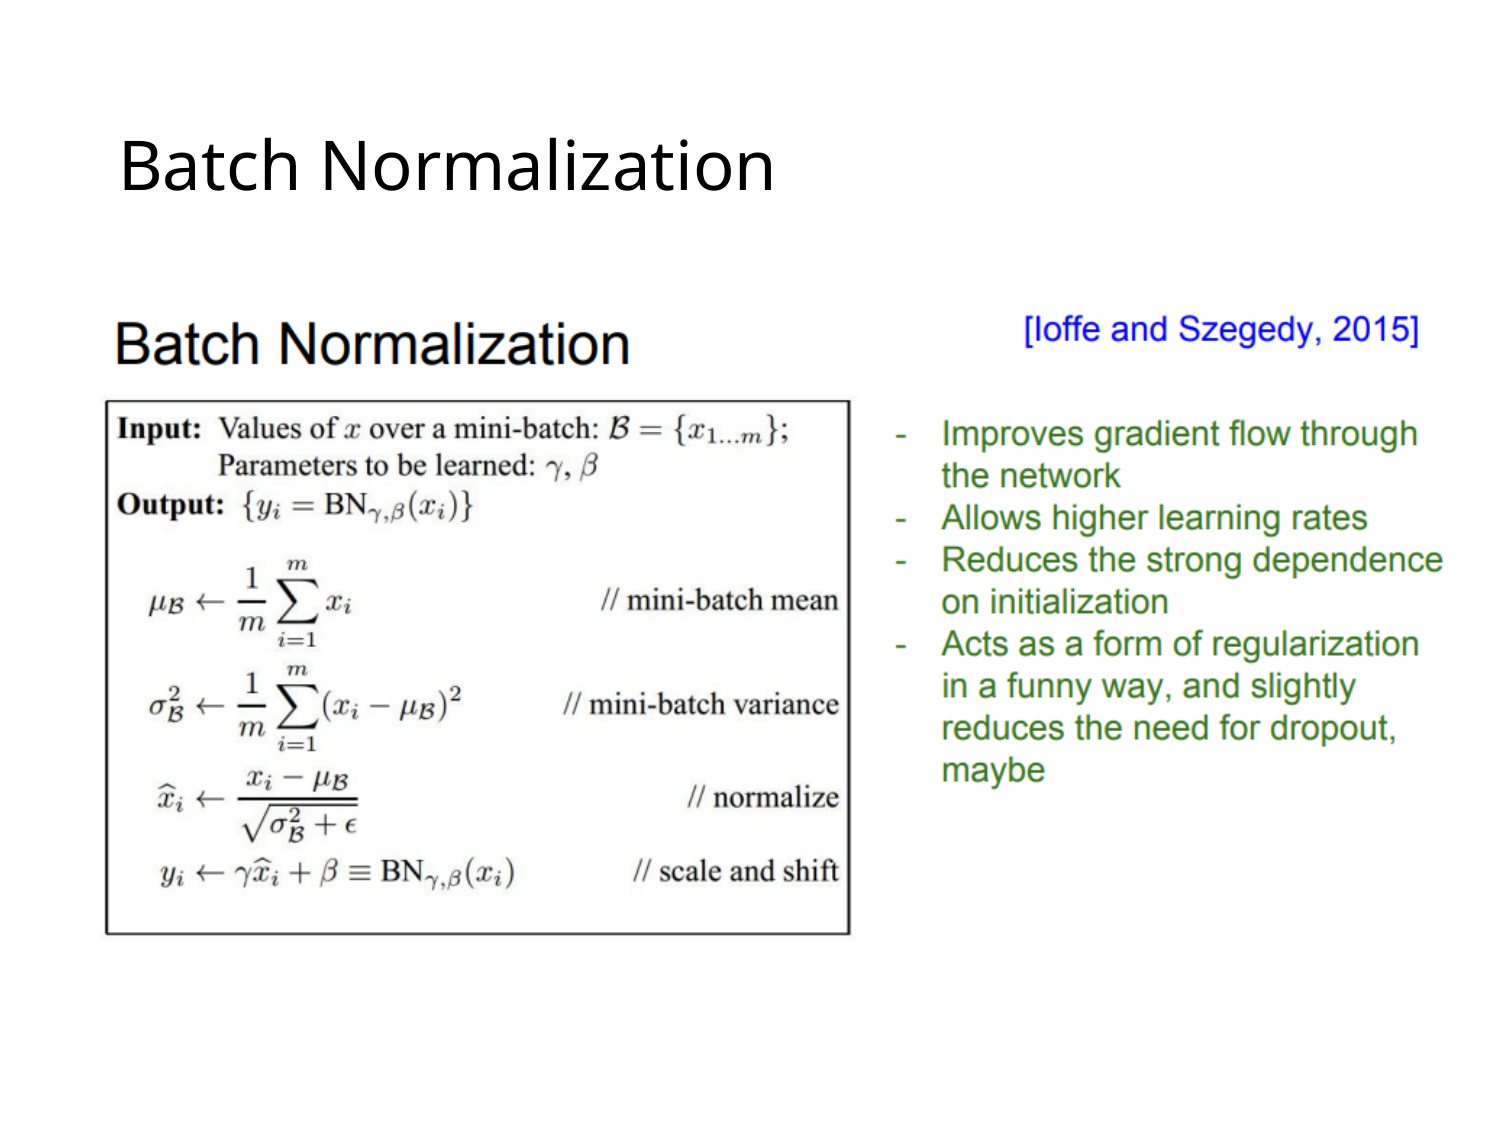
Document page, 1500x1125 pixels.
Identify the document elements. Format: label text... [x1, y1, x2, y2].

title Batch Normalization [103, 59, 1397, 278]
picture [95, 299, 1454, 963]
